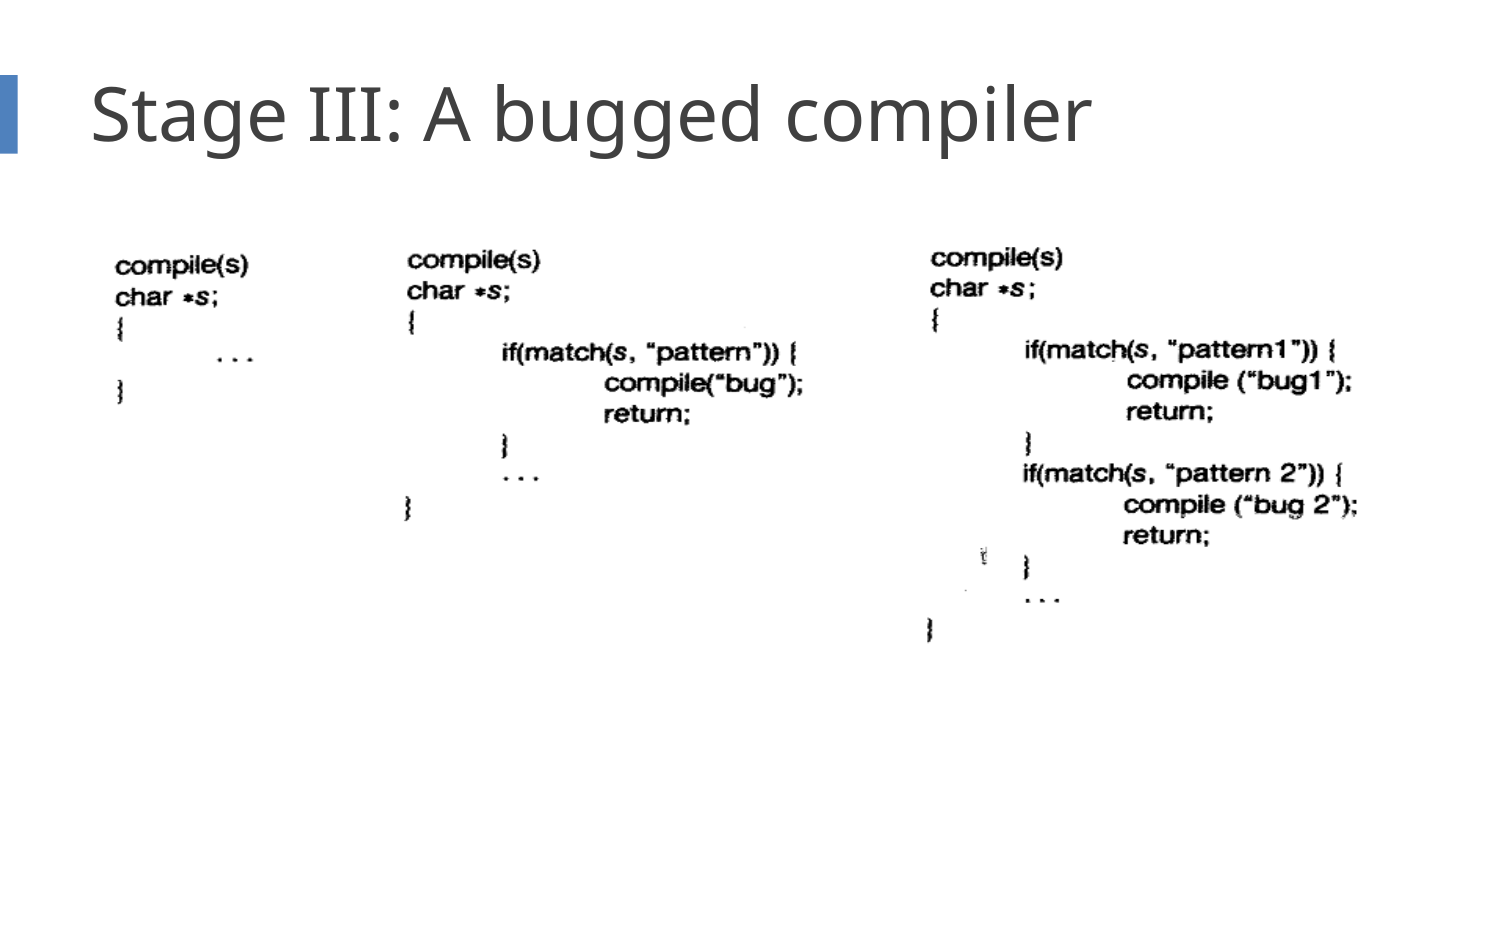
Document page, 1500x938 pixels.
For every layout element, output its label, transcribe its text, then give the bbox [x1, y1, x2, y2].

picture [912, 245, 1389, 647]
title Stage III: A bugged compiler [75, 37, 1425, 186]
picture [381, 245, 843, 529]
picture [85, 250, 299, 409]
